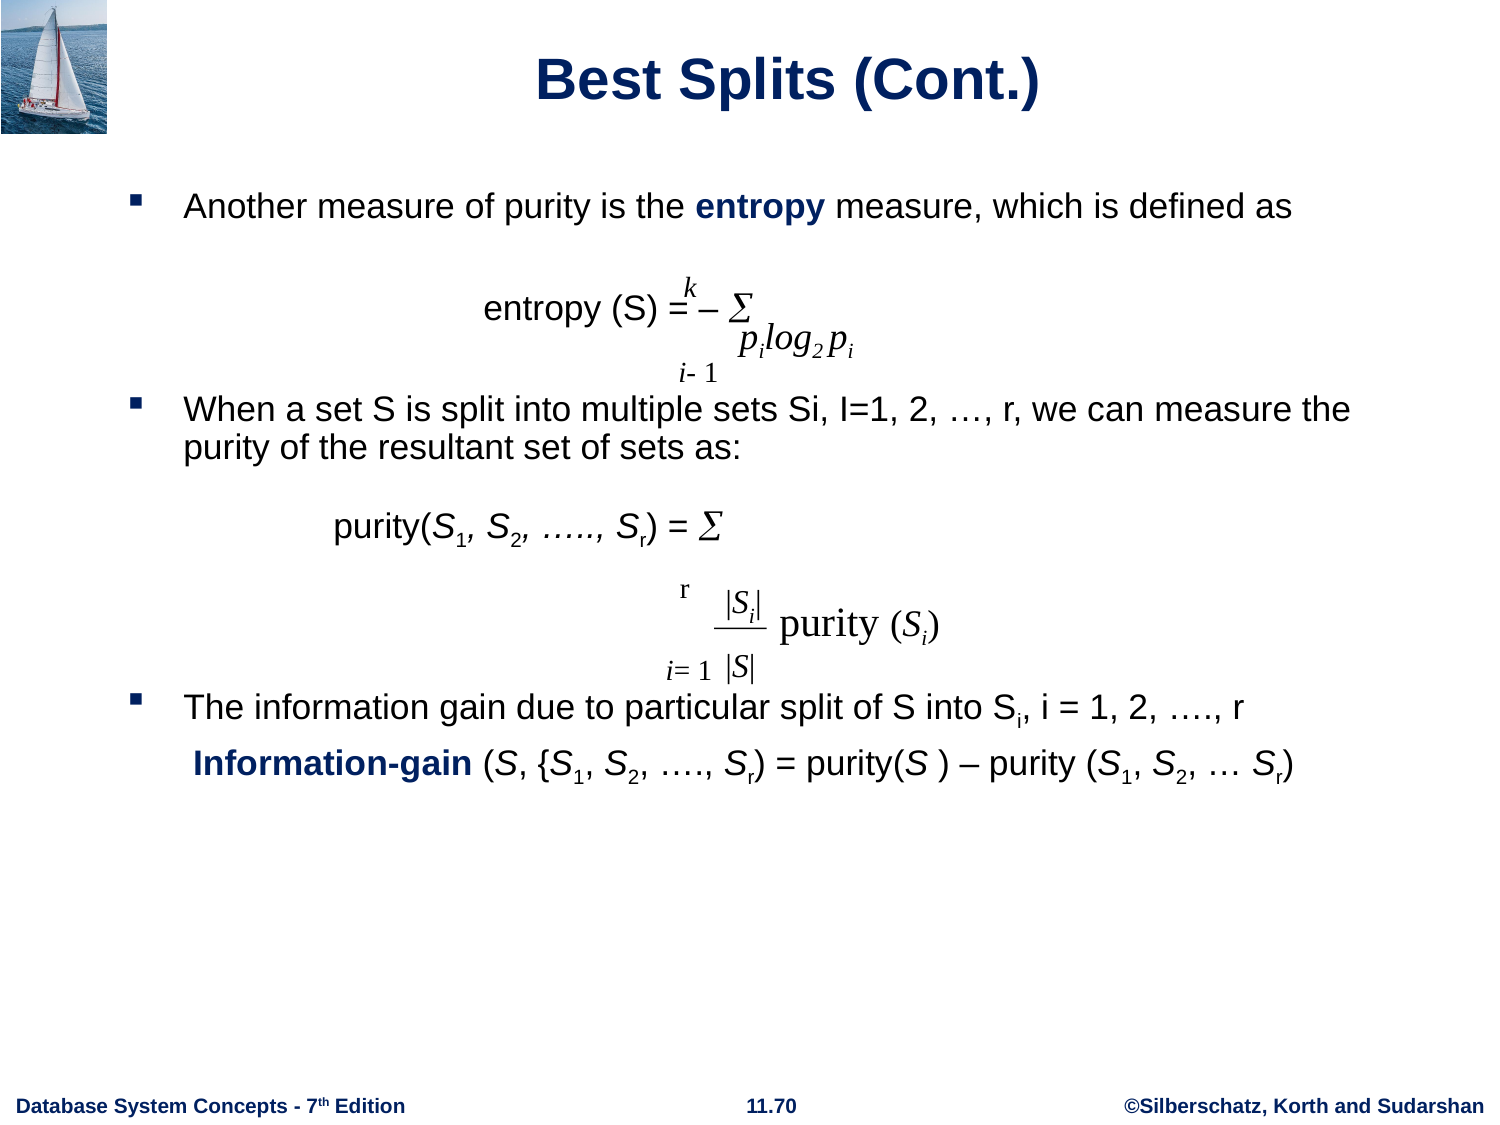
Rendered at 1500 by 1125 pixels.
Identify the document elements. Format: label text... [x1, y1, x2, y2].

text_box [663, 260, 882, 397]
title Best Splits (Cont.) [125, 18, 1452, 120]
list Another measure of purity is the entropy measure, which is defined as entropy (S) = –  When a set S is split into multiple sets Si, I=1, 2, …, r, we can measure the purity of the resultant set of sets as: purity(S1, S2, ….., Sr) =  The information gain due to particular split of S into Si, i = 1, 2, …., r Information-gain (S, {S1, S2, …., Sr) = purity(S ) – purity (S1, S2, … Sr) [112, 180, 1393, 1062]
picture [1, 0, 107, 134]
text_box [650, 561, 956, 695]
